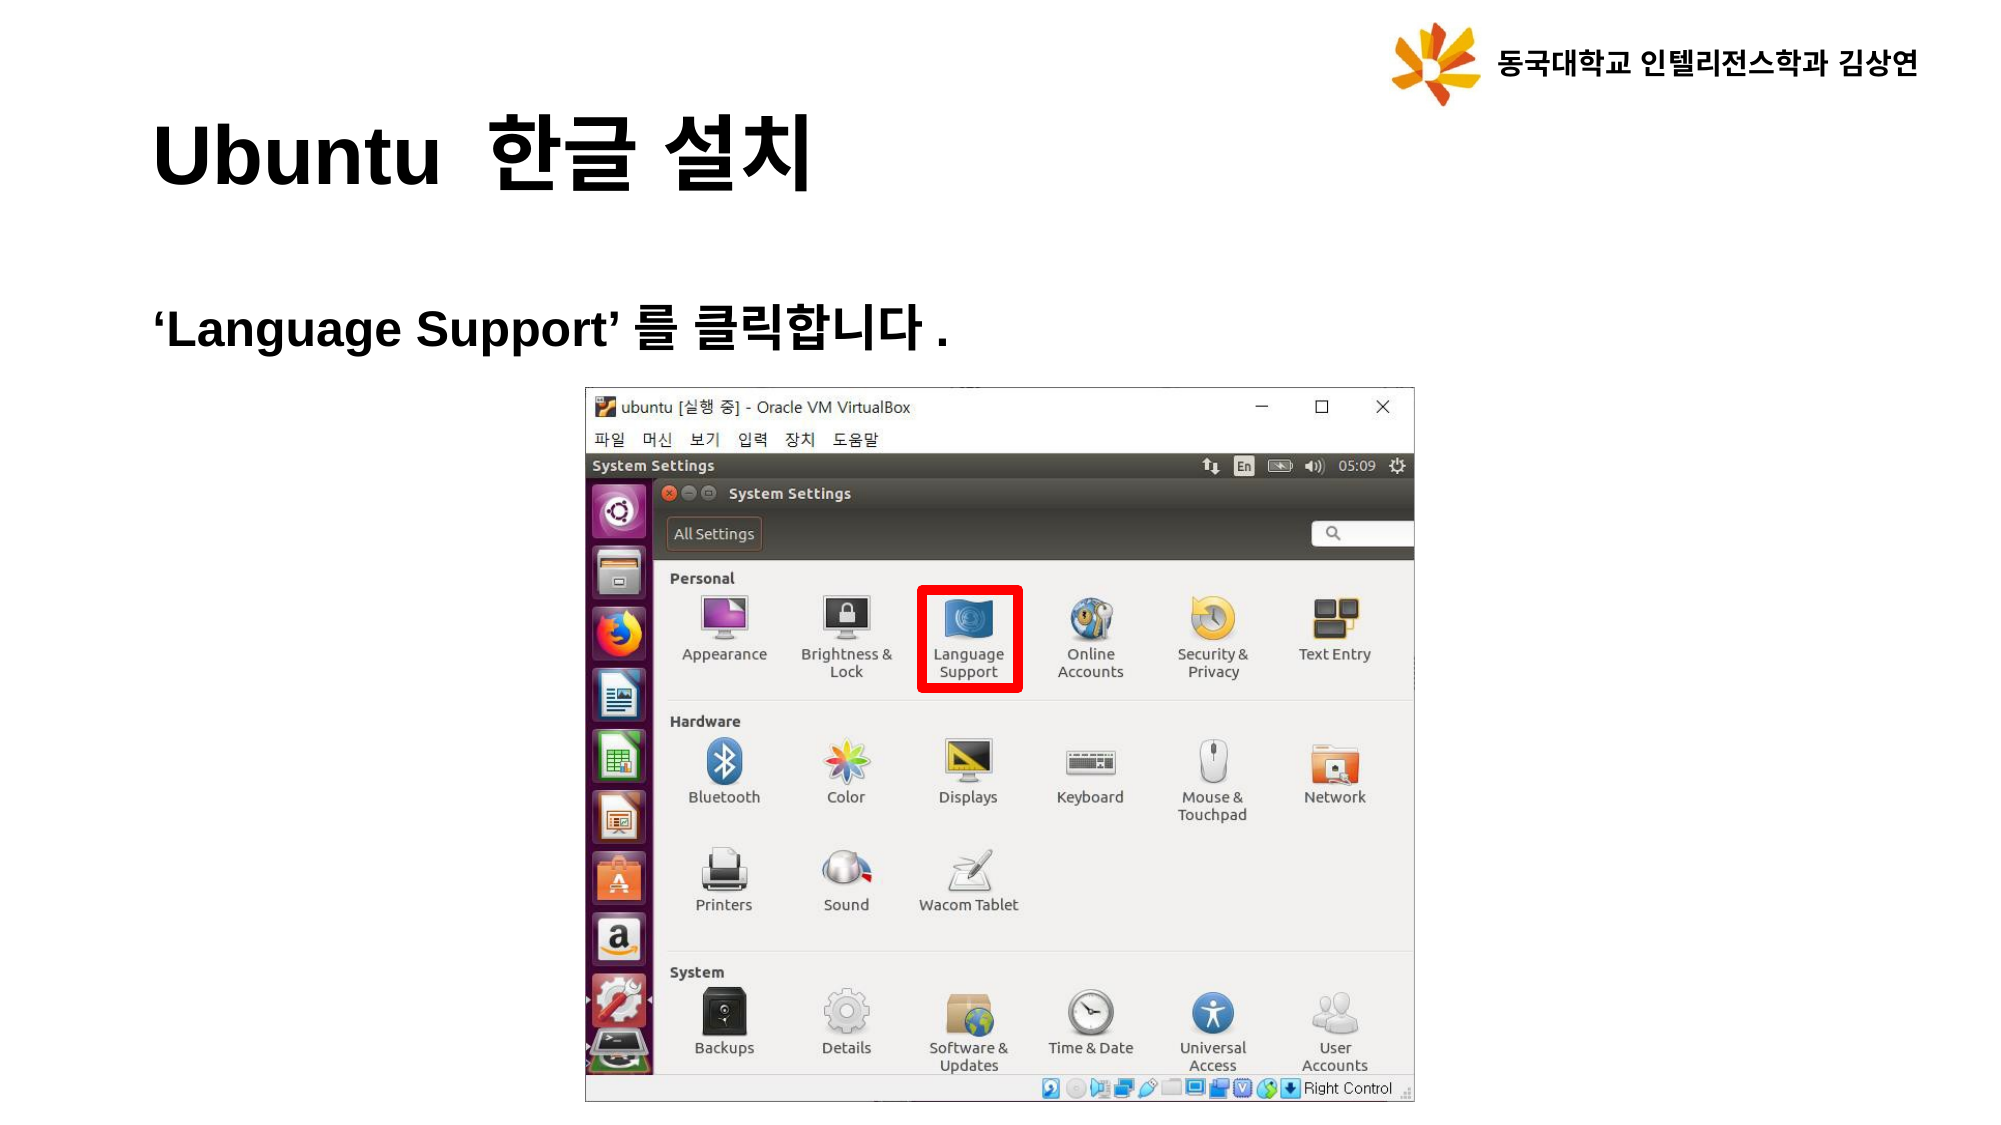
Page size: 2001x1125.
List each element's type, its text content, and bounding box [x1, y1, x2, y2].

text_box ‘Language Support’를 클릭합니다. [150, 293, 1034, 356]
text_box [1389, 22, 1482, 110]
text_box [584, 387, 1415, 1102]
text_box 동국대학교 인텔리전스학과 김상연 [1495, 43, 1970, 81]
text_box Ubuntu 한글 설치 [150, 99, 863, 202]
